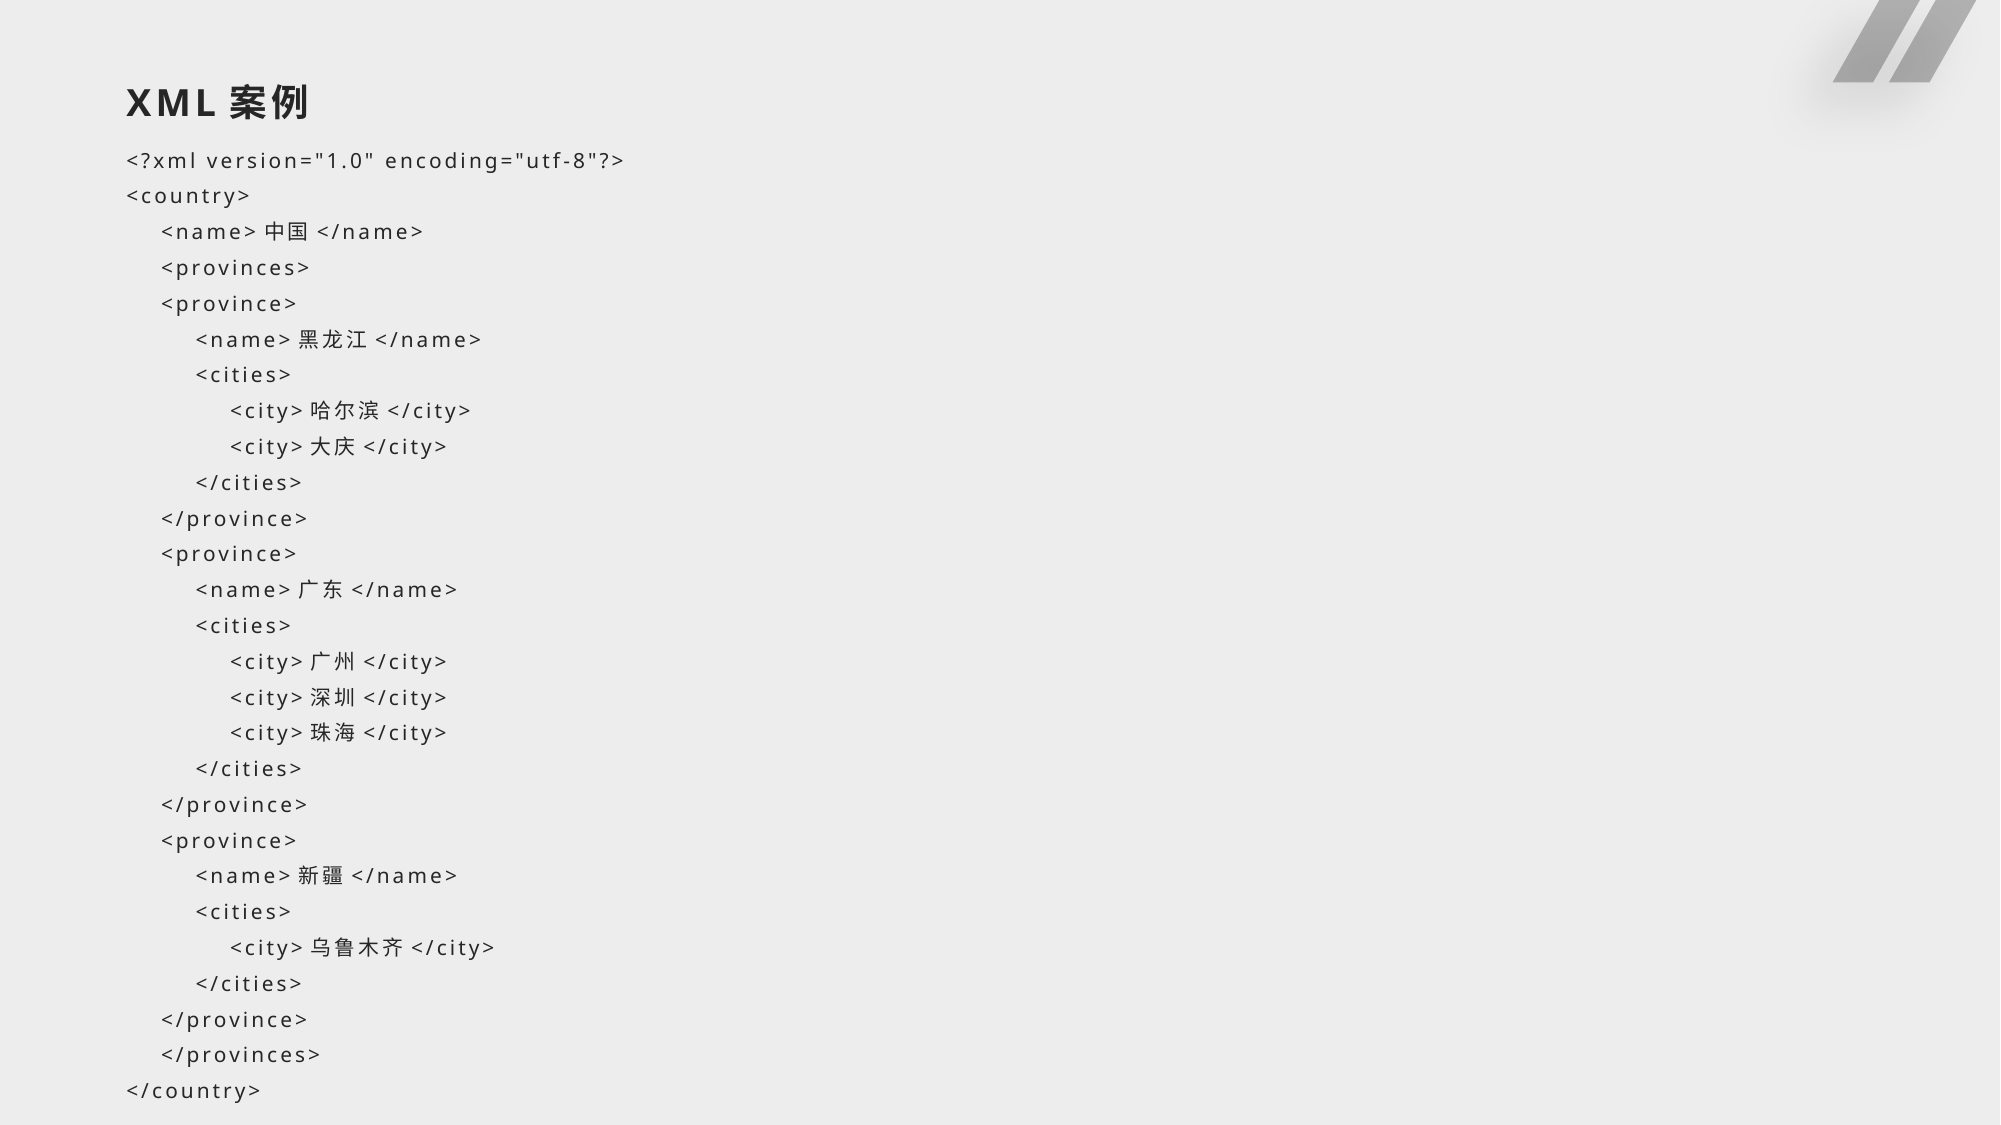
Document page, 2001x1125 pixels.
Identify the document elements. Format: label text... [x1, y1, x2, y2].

title XML案例 [109, 72, 1891, 146]
list <?xml version="1.0" encoding="utf-8"?> <country> <name>中国</name> <provinces> <province> <name>黑龙江</name> <cities> <city>哈尔滨</city> <city>大庆</city> </cities> </province> <province> <name>广东</name> <cities> <city>广州</city> <city>深圳</city> <city>珠海</city> </cities> </province> <province> <name>新疆</name> <cities> <city>乌鲁木齐</city> </cities> </province> </provinces> </country> [109, 156, 1891, 1041]
